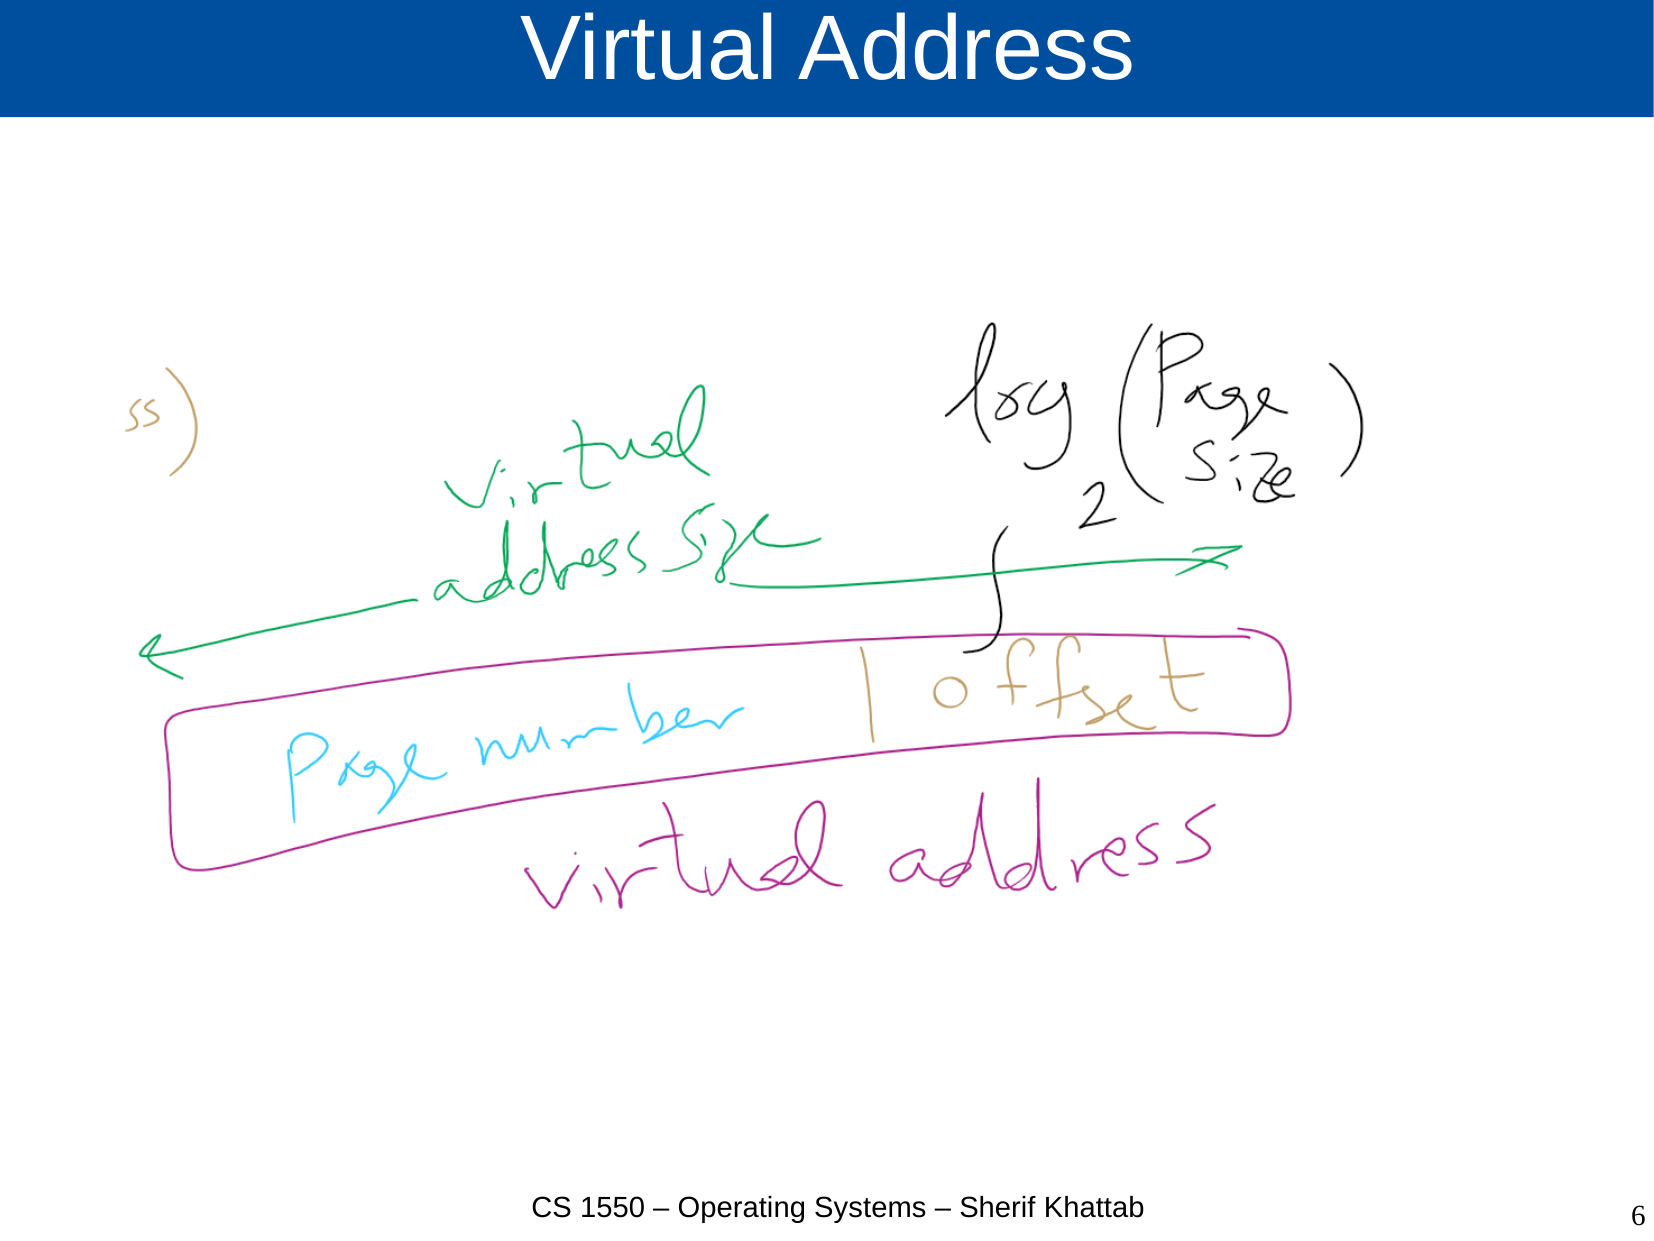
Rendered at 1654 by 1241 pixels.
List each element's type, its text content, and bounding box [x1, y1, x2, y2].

title Virtual Address [0, 0, 1654, 118]
footer CS 1550 – Operating Systems – Sherif Khattab [460, 1190, 1217, 1241]
picture [122, 316, 1534, 924]
slide_number 6 [1265, 1198, 1647, 1241]
